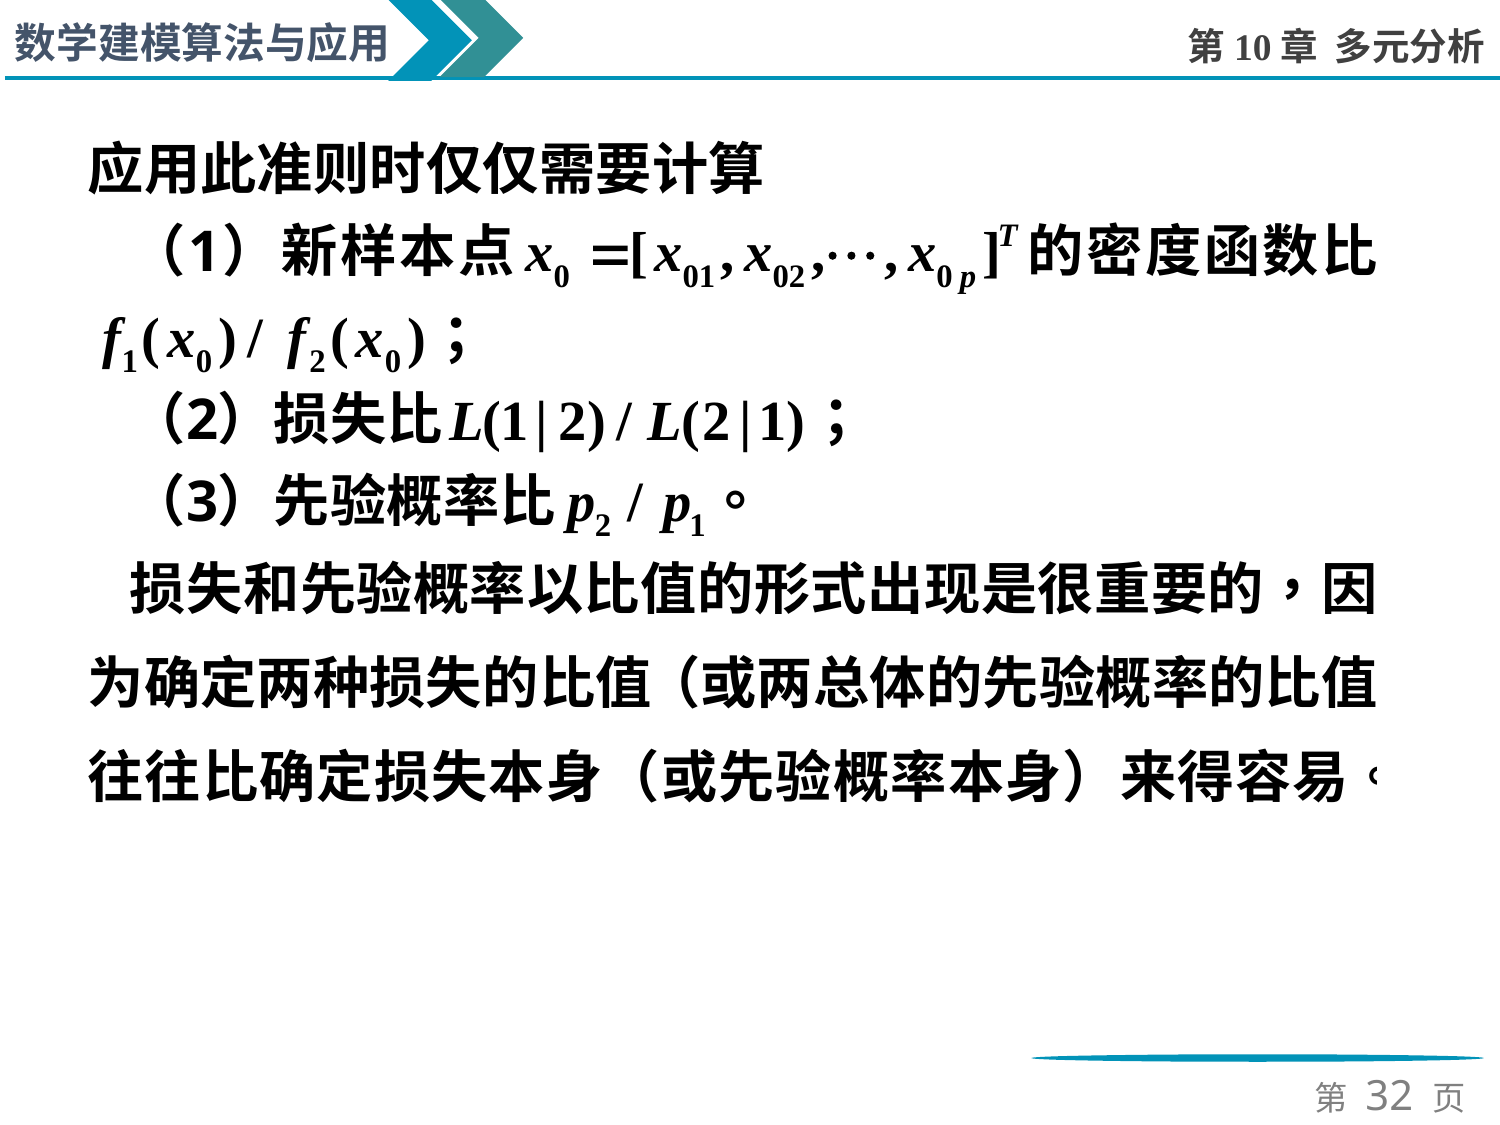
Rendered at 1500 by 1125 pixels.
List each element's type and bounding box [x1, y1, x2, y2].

text_box [87, 131, 1377, 829]
